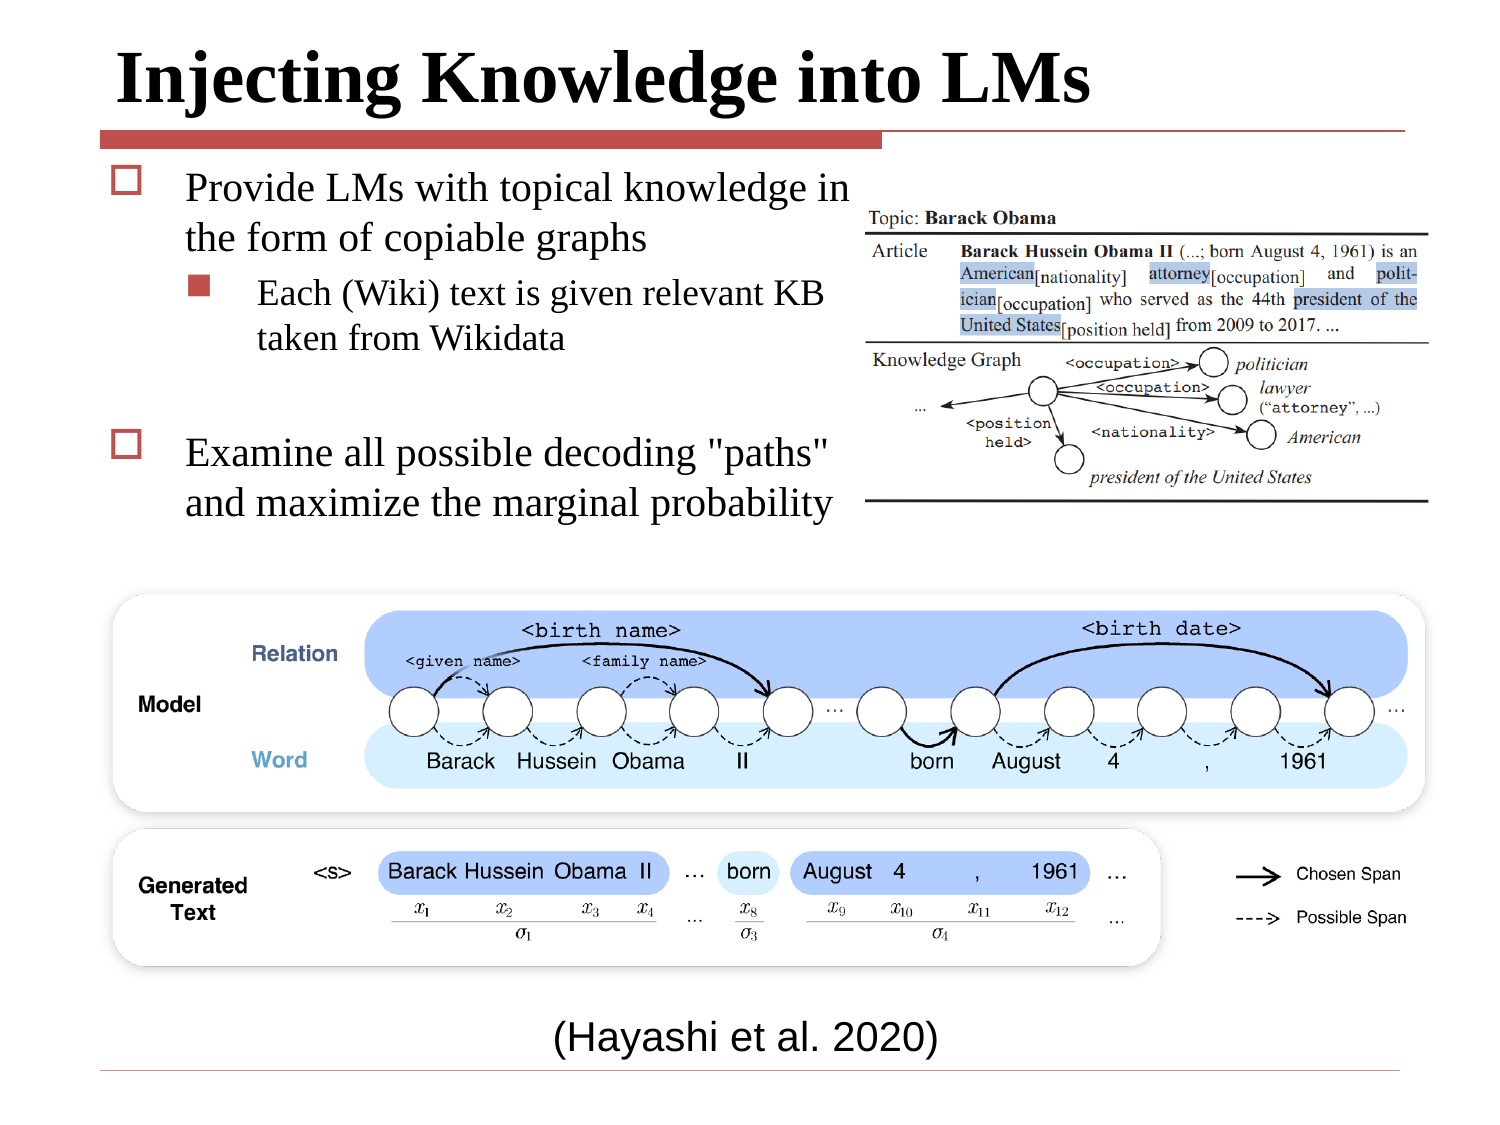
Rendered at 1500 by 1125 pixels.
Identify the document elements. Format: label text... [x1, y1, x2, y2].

text_box (Hayashi et al. 2020) [520, 1008, 970, 1060]
picture [855, 198, 1462, 521]
picture [100, 584, 1437, 981]
list Provide LMs with topical knowledge in the form of copiable graphs Each (Wiki) text is given relevant KB taken from Wikidata Examine all possible decoding "paths" and maximize the marginal probability [92, 152, 880, 1059]
title Injecting Knowledge into LMs [100, 30, 1412, 126]
